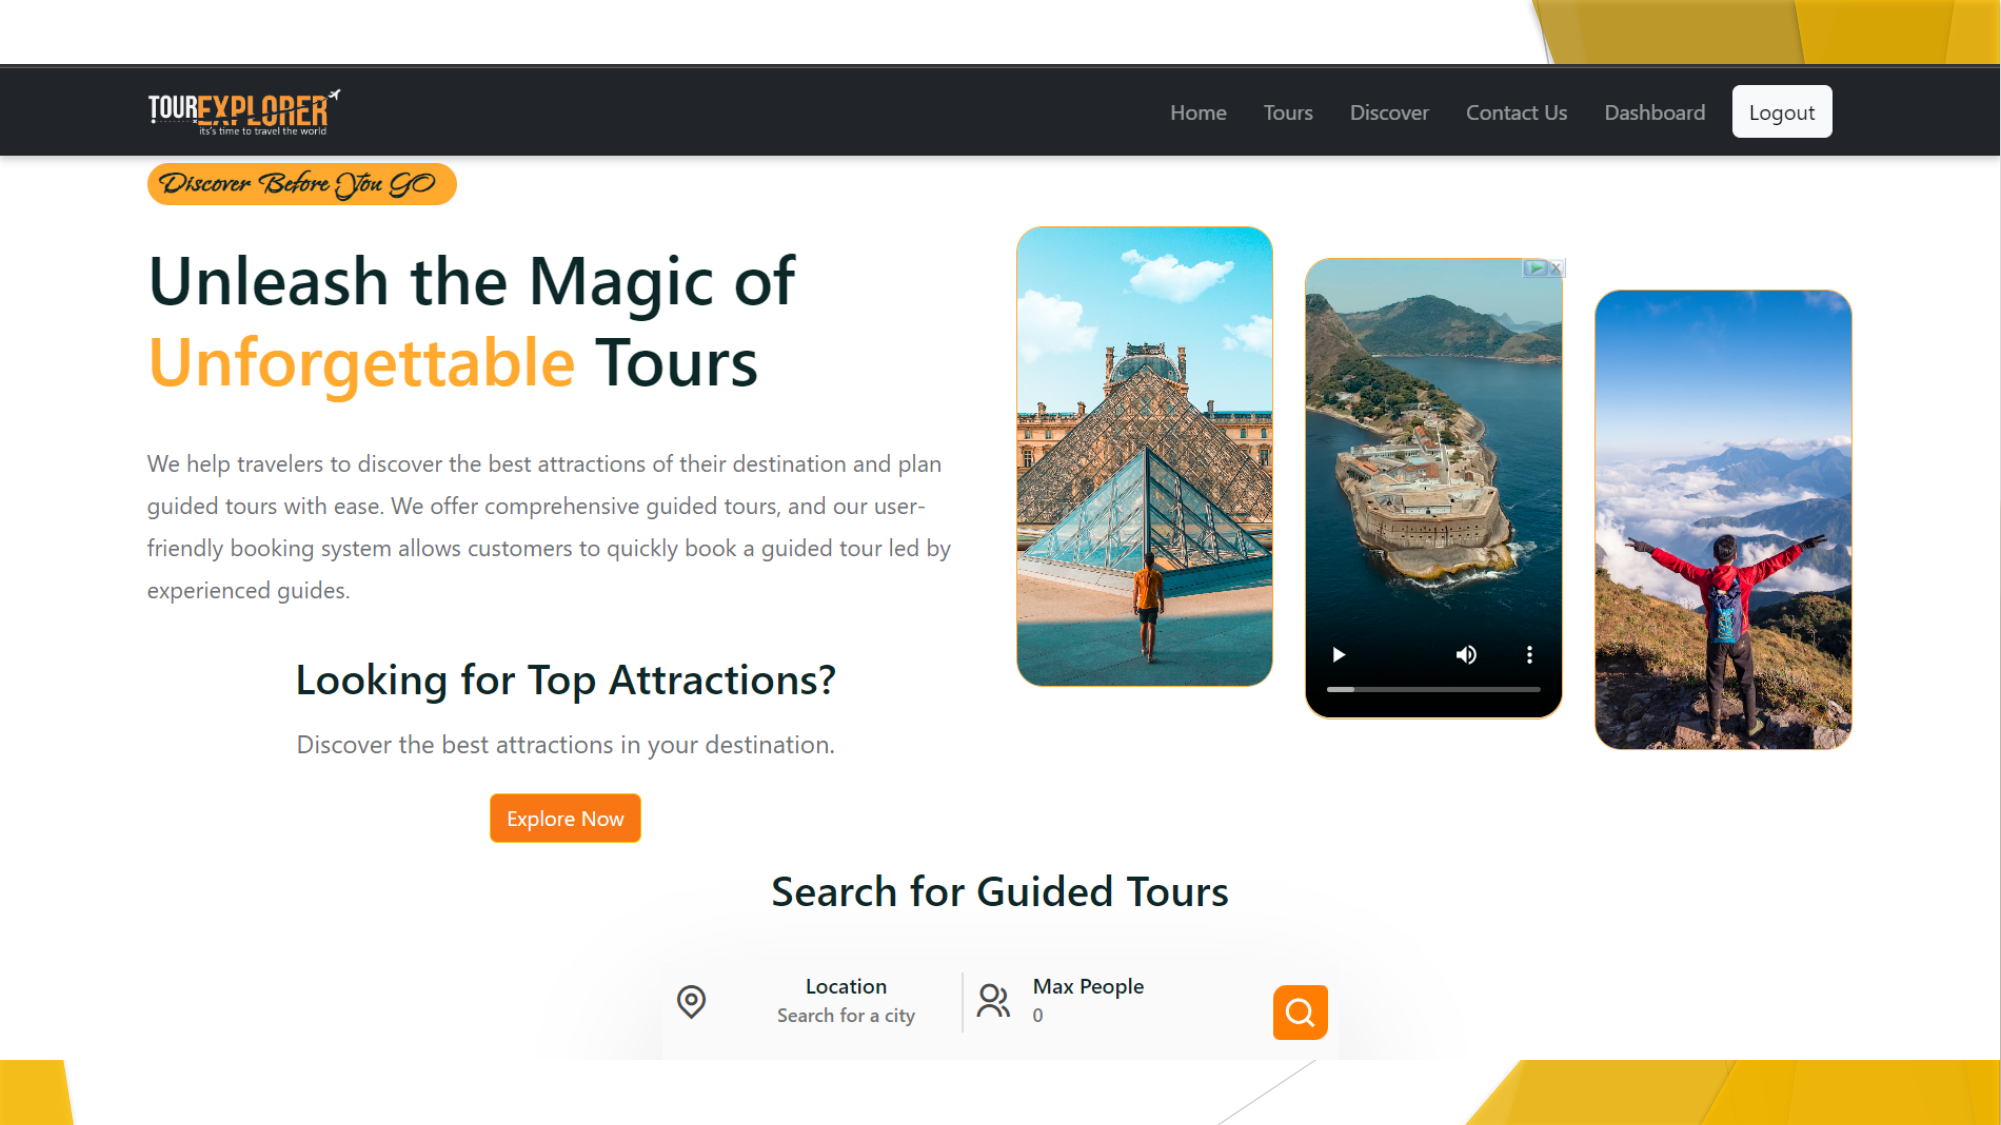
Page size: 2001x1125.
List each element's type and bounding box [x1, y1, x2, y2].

picture [0, 64, 2000, 1061]
